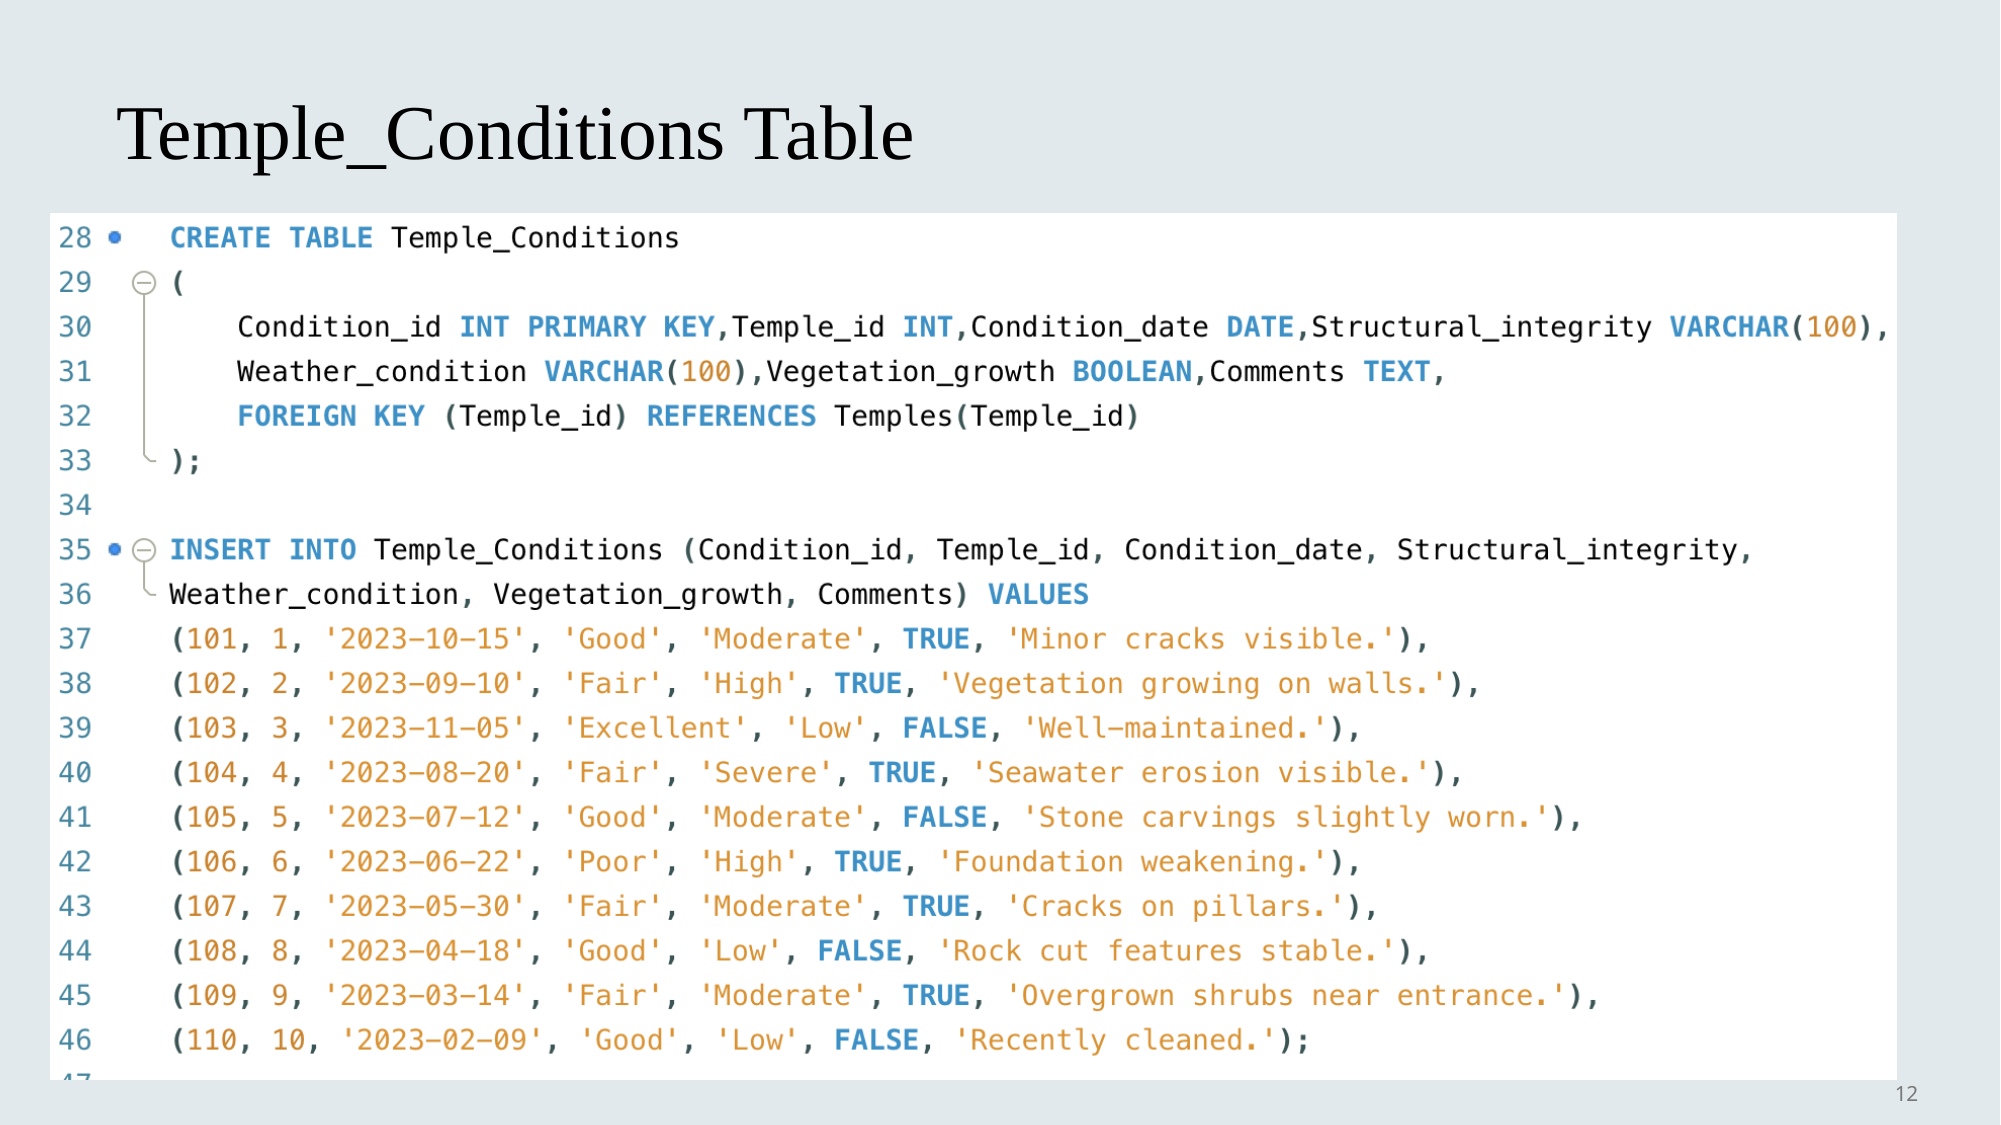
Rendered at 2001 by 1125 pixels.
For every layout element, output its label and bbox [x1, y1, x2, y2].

picture [49, 213, 1898, 1080]
text_box [0, 0, 2000, 1125]
